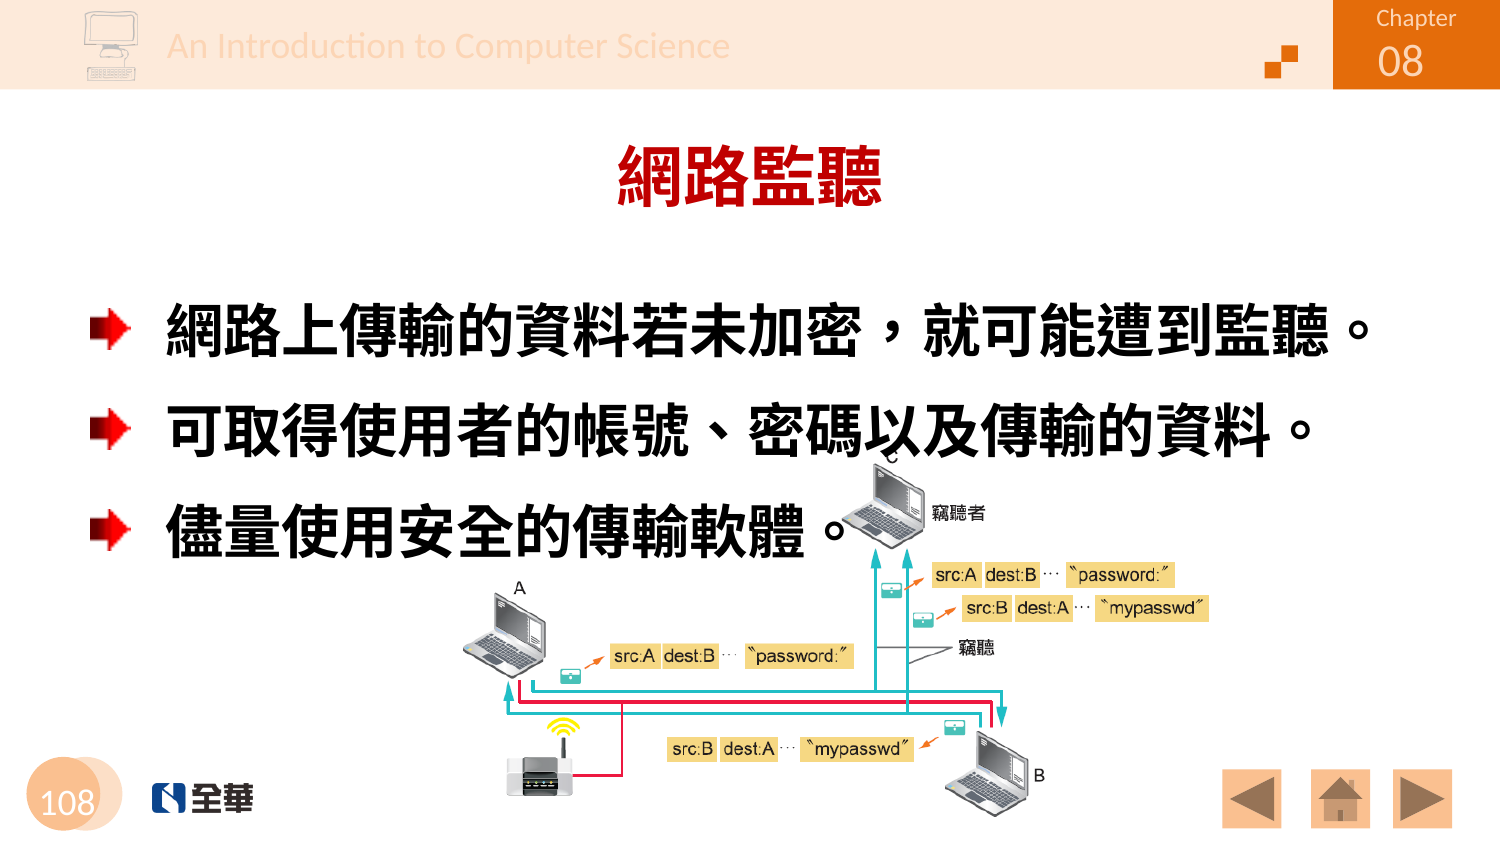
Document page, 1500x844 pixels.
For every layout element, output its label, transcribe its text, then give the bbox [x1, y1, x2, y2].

picture [90, 408, 131, 450]
picture [90, 308, 131, 350]
title 網路監聽 [75, 104, 1425, 245]
picture [90, 509, 131, 551]
picture [152, 783, 253, 813]
picture [84, 11, 138, 81]
list 網路上傳輸的資料若未加密，就可能遭到監聽。 可取得使用者的帳號、密碼以及傳輸的資料。 儘量使用安全的傳輸軟體。 [75, 272, 1425, 754]
picture [454, 435, 1216, 822]
